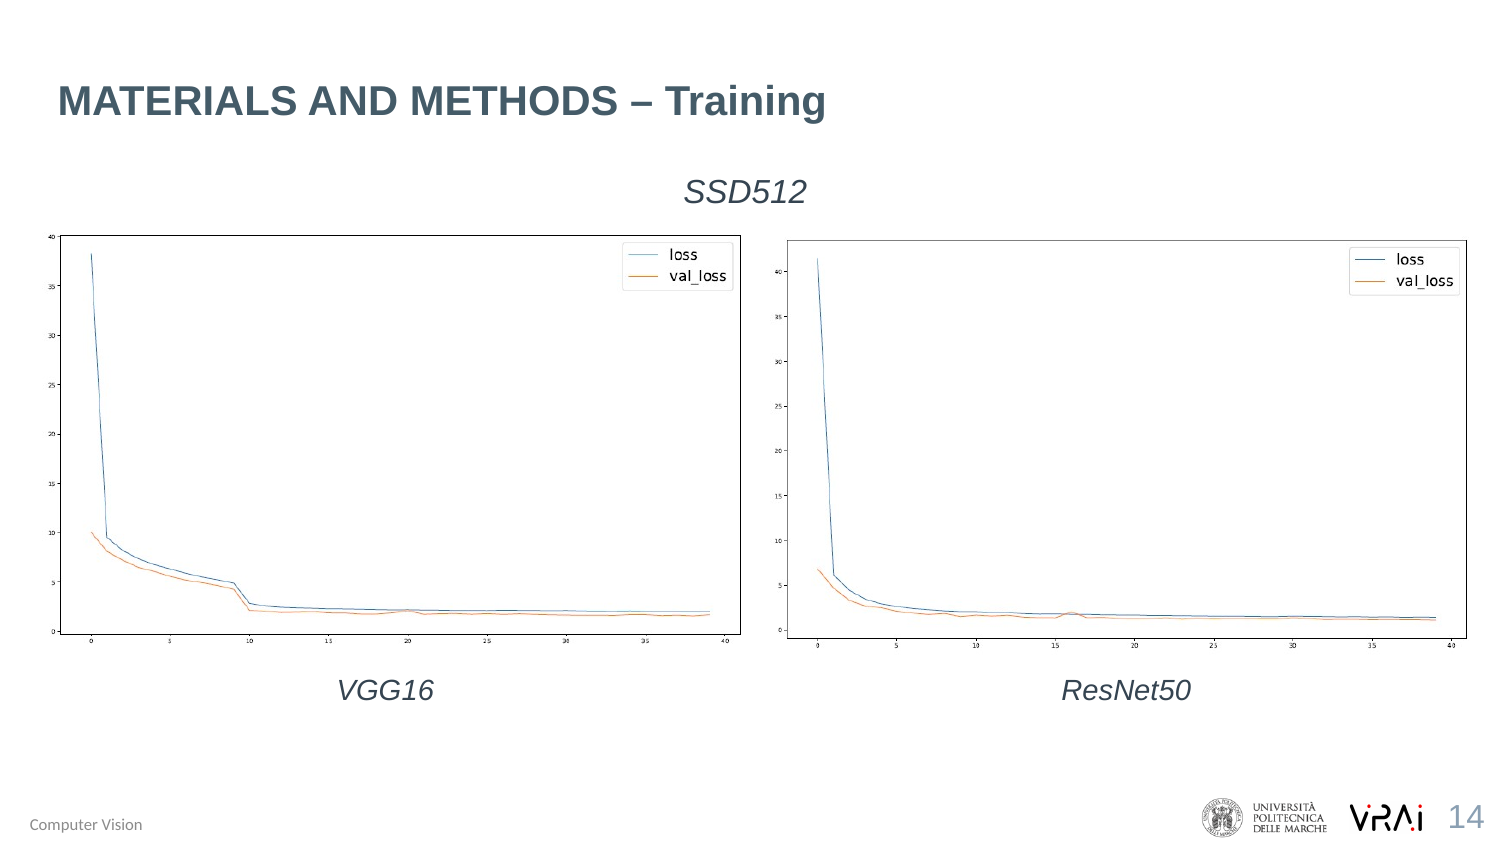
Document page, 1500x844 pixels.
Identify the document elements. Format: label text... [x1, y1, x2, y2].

text_box ResNet50 [1046, 664, 1206, 749]
text_box SSD512 [668, 163, 832, 218]
text_box VGG16 [321, 666, 466, 714]
text_box 14 [1432, 788, 1500, 843]
picture [770, 229, 1483, 655]
picture [1349, 801, 1426, 834]
picture [1192, 790, 1332, 841]
picture [28, 218, 759, 666]
text_box MATERIALS AND METHODS – Training [57, 73, 1257, 124]
